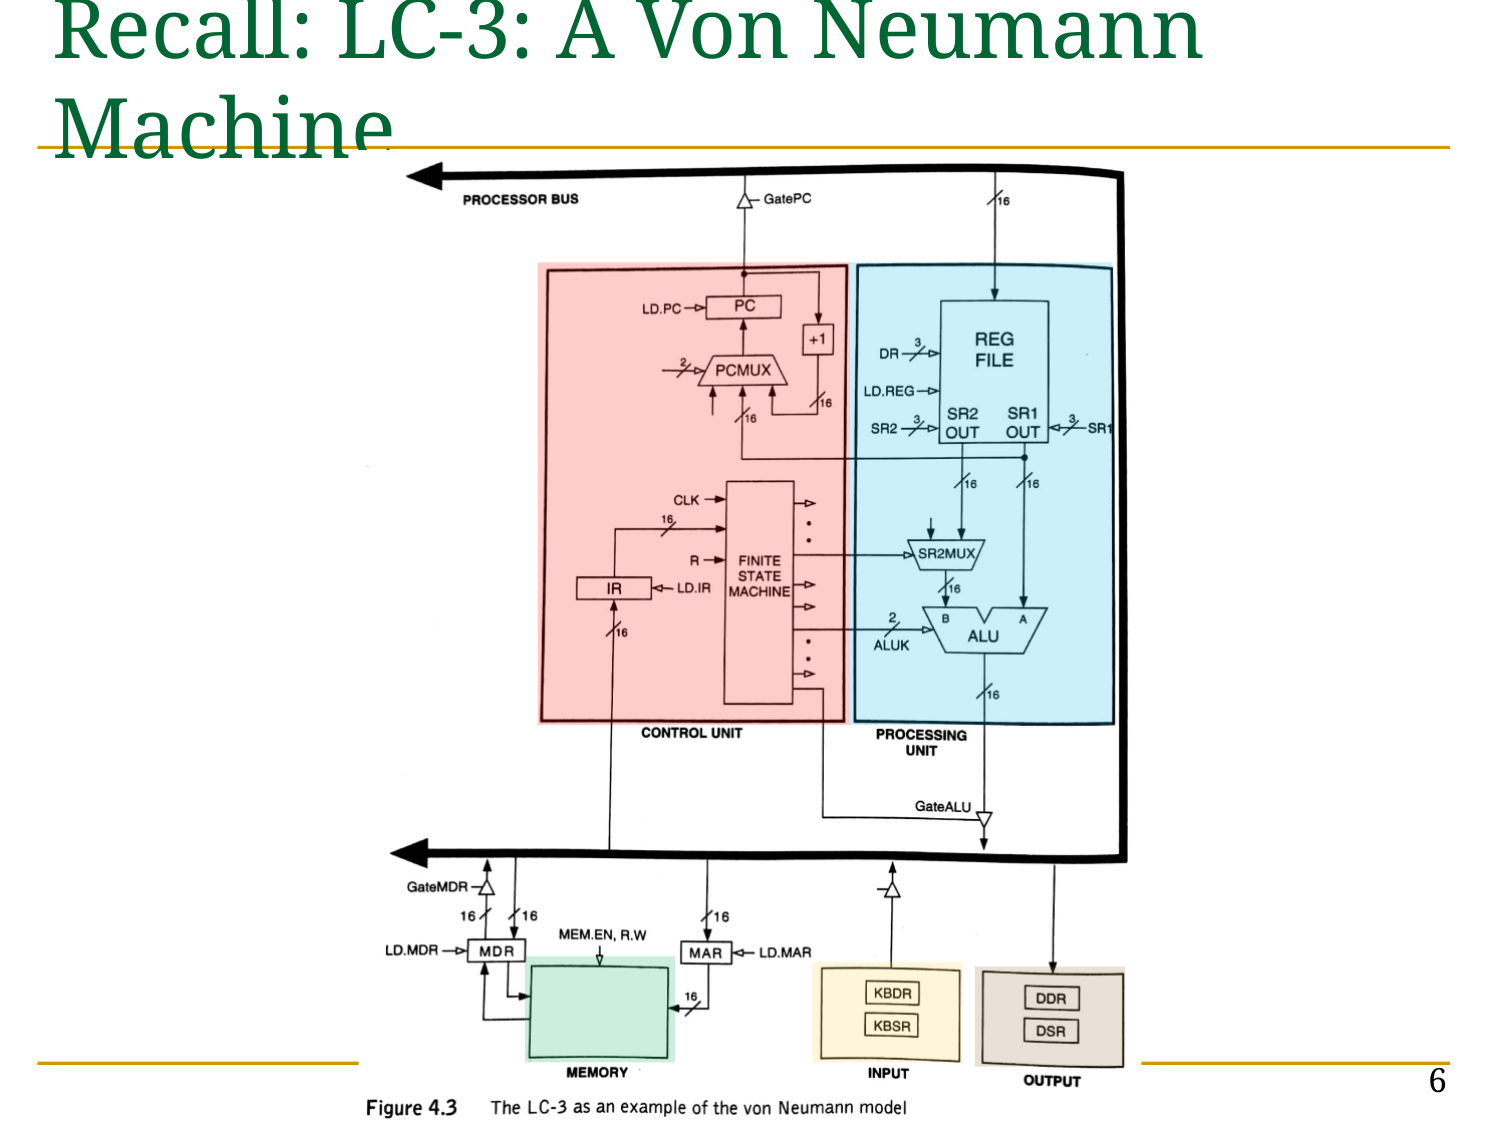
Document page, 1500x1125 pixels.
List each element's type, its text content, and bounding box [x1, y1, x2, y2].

title Recall: LC-3: A Von Neumann Machine [37, 0, 1450, 150]
slide_number 6 [1147, 1036, 1462, 1112]
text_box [358, 149, 1142, 1125]
